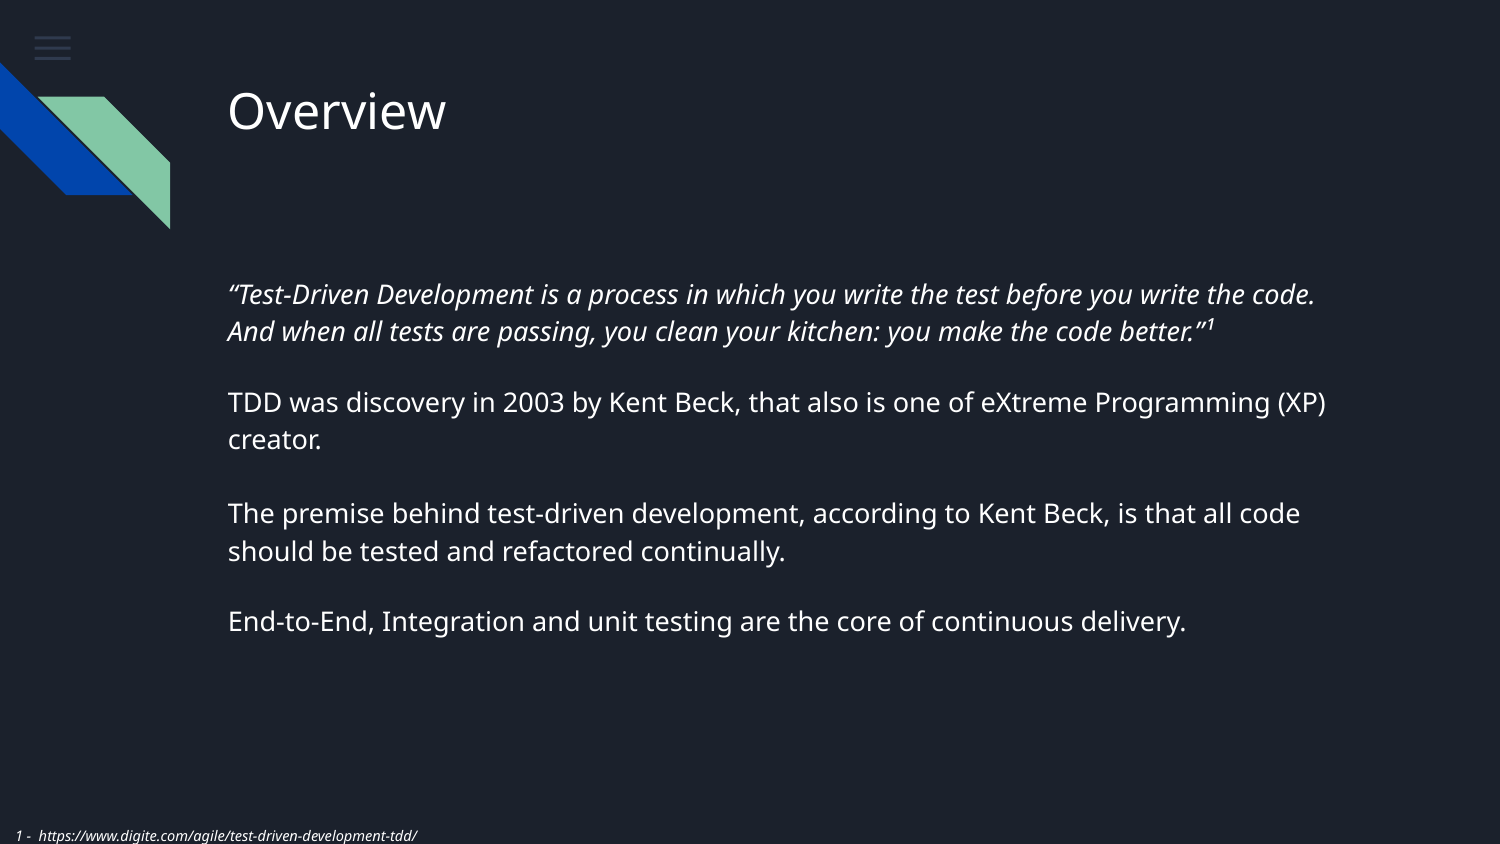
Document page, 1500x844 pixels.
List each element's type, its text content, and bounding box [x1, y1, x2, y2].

list “Test-Driven Development is a process in which you write the test before you write the code. And when all tests are passing, you clean your kitchen: you make the code better.”¹ TDD was discovery in 2003 by Kent Beck, that also is one of eXtreme Programming (XP) creator. The premise behind test-driven development, according to Kent Beck, is that all code should be tested and refactored continually. End-to-End, Integration and unit testing are the core of continuous delivery. [212, 257, 1368, 735]
list 1 - https://www.digite.com/agile/test-driven-development-tdd/ [0, 809, 1155, 844]
title Overview [212, 64, 1368, 215]
